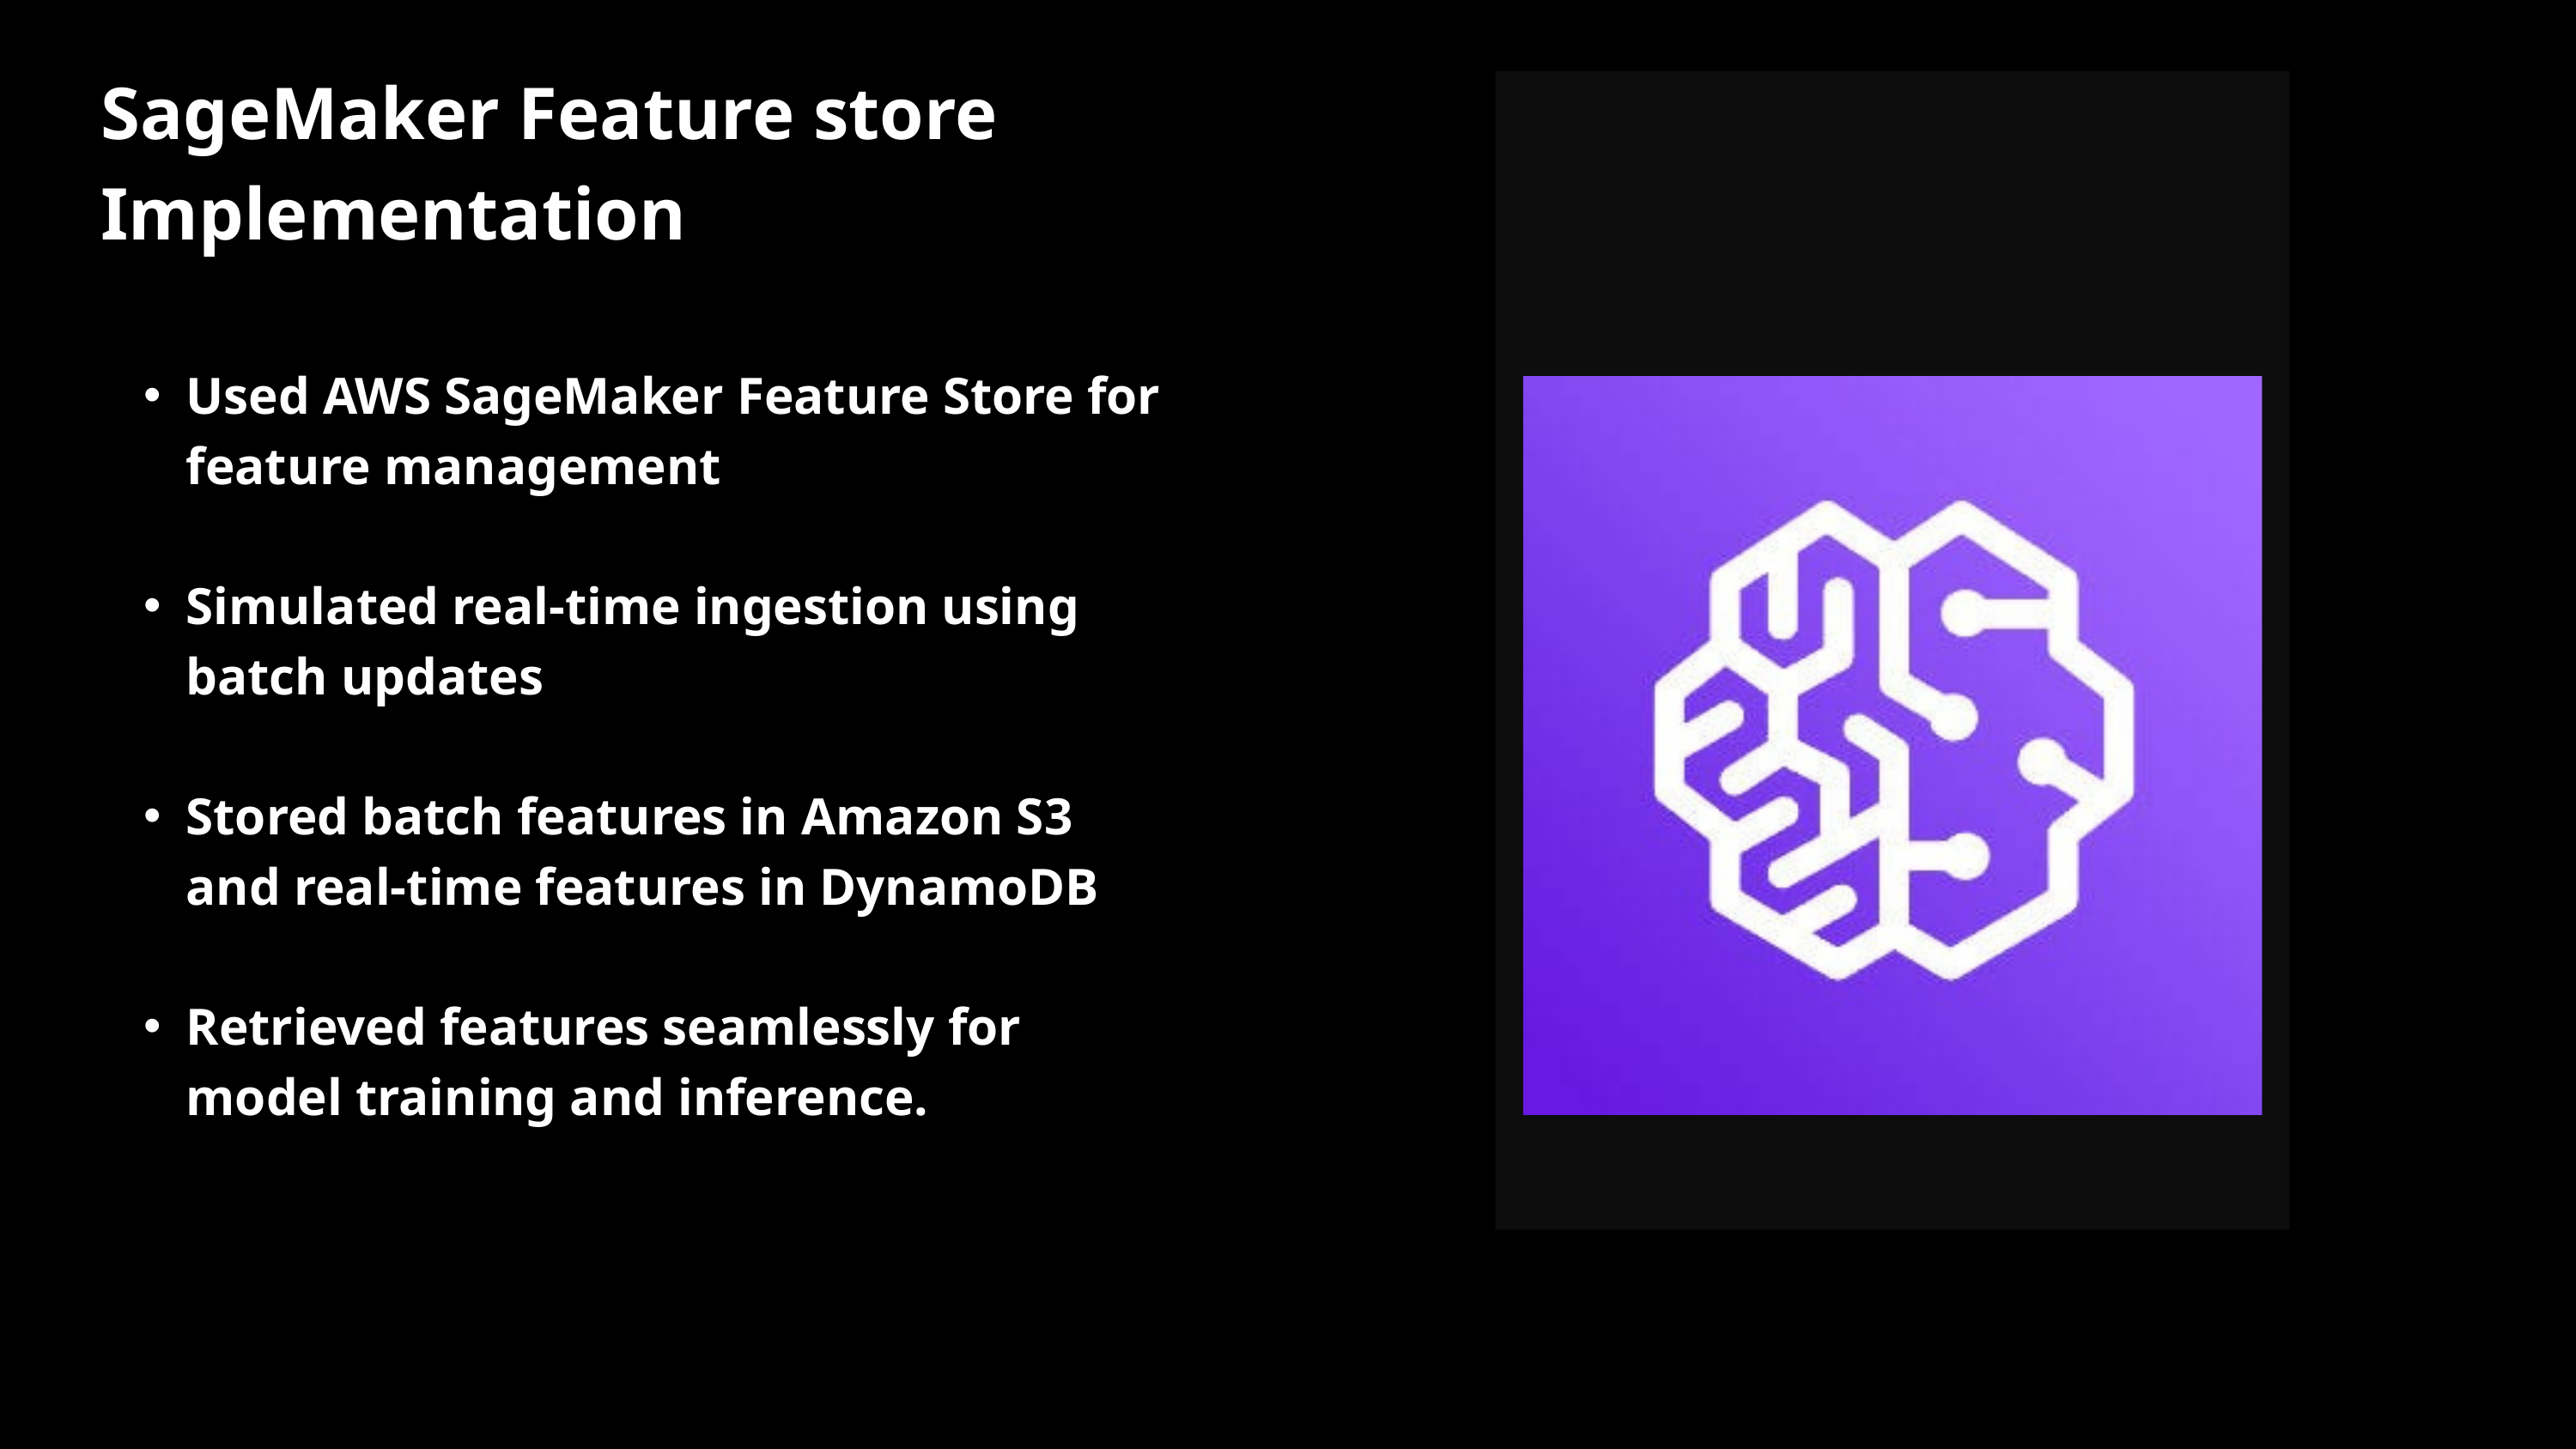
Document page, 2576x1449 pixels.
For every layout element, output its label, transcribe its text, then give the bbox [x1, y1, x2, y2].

text_box SageMaker Feature store Implementation Used AWS SageMaker Feature Store for feature management Simulated real-time ingestion using batch updates Stored batch features in Amazon S3 and real-time features in DynamoDB Retrieved features seamlessly for model training and inference. [100, 53, 1164, 1296]
text_box [1495, 70, 2290, 1230]
text_box [1522, 376, 2263, 1115]
